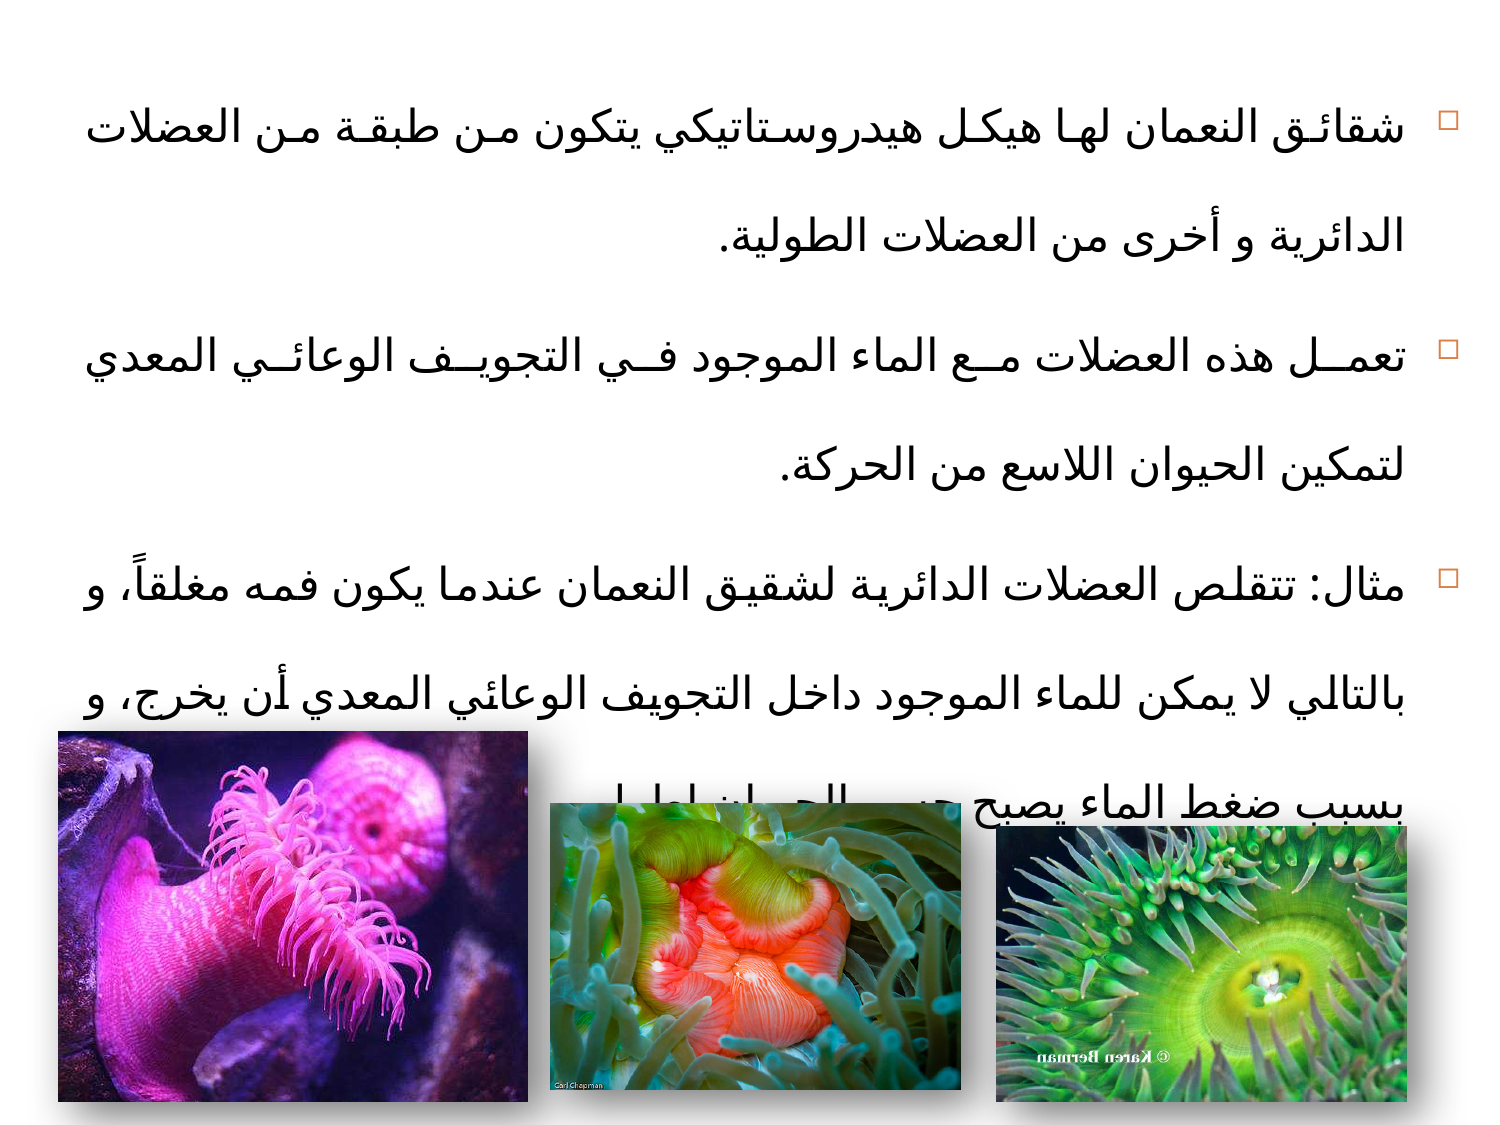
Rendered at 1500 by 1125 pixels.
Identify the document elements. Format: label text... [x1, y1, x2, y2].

picture [549, 803, 962, 1091]
picture [58, 730, 528, 1102]
picture [995, 826, 1407, 1102]
list شقائق النعمان لها هيكل هيدروستاتيكي يتكون من طبقة من العضلات الدائرية و أخرى من العضلات الطولية. تعمل هذه العضلات مع الماء الموجود في التجويف الوعائي المعدي لتمكين الحيوان اللاسع من الحركة. مثال: تتقلص العضلات الدائرية لشقيق النعمان عندما يكون فمه مغلقاً، و بالتالي لا يمكن للماء الموجود داخل التجويف الوعائي المعدي أن يخرج، و بسبب ضغط الماء يصبح جسم الحيوان اطول. [70, 35, 1470, 844]
